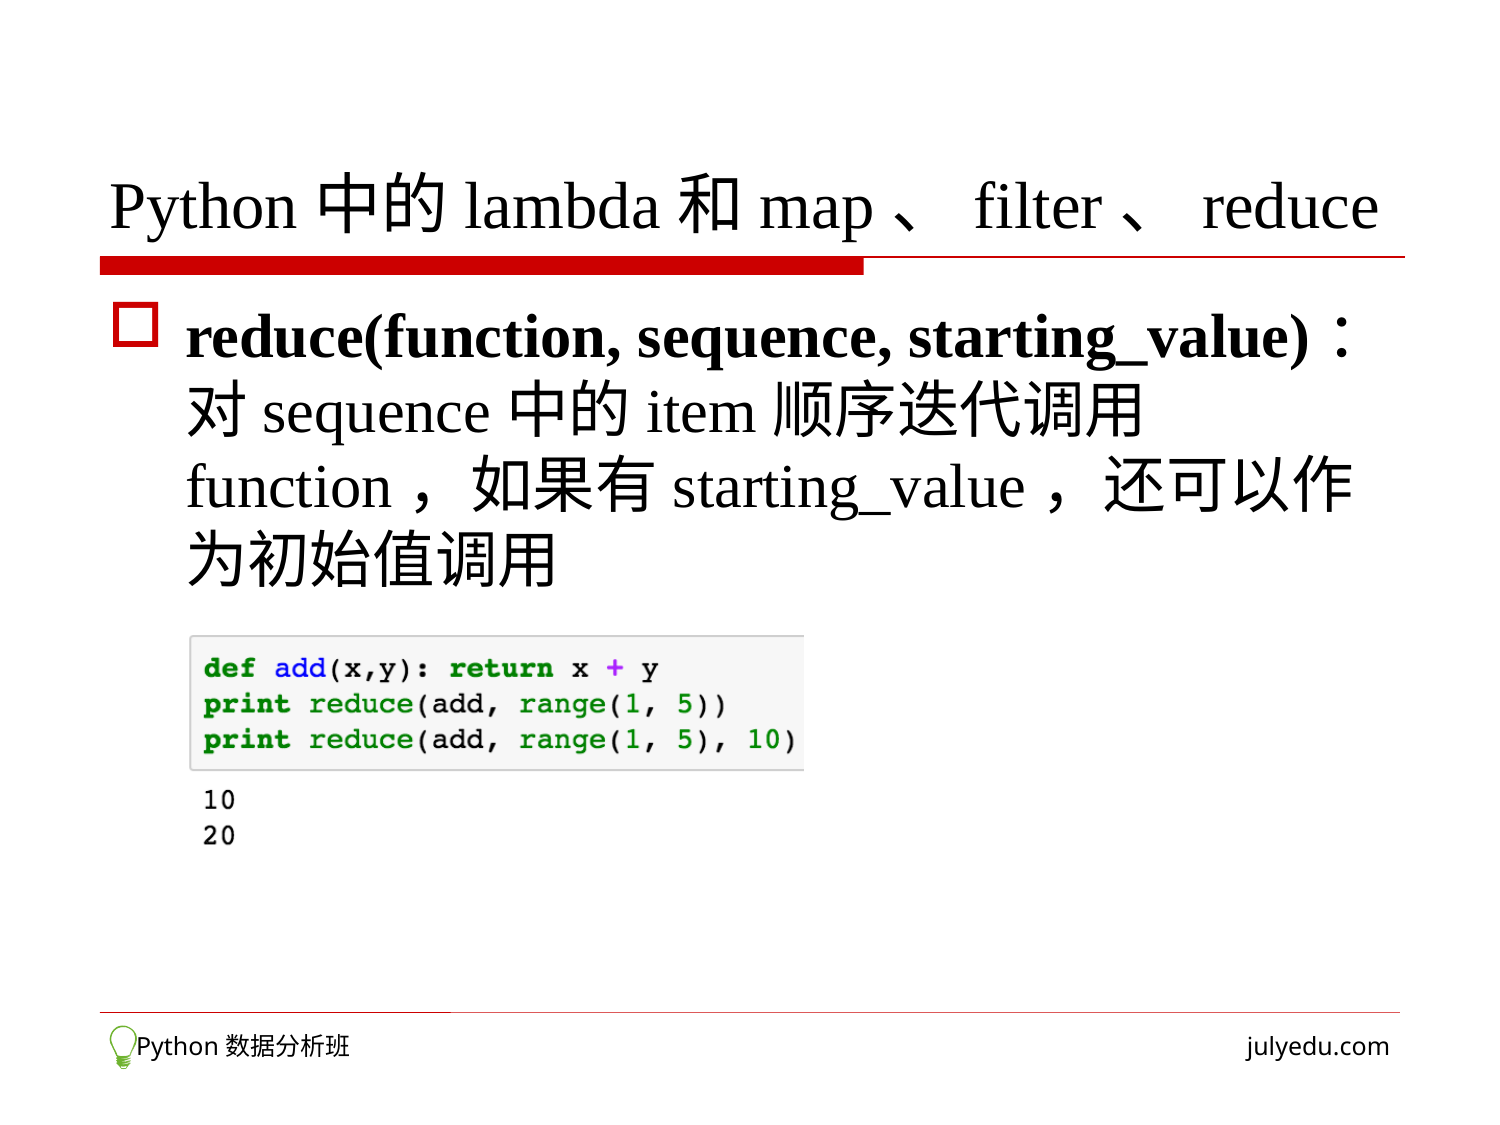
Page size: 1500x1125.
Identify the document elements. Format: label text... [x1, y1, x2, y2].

slide_number Python数据分析班 [88, 1023, 414, 1102]
list reduce(function, sequence, starting_value)：对sequence中的item顺序迭代调用function，如果有starting_value，还可以作为初始值调用 [92, 287, 1406, 988]
title Python中的lambda和map、filter、reduce [94, 50, 1407, 250]
slide_number julyedu.com [1080, 1023, 1406, 1102]
picture [182, 635, 804, 857]
